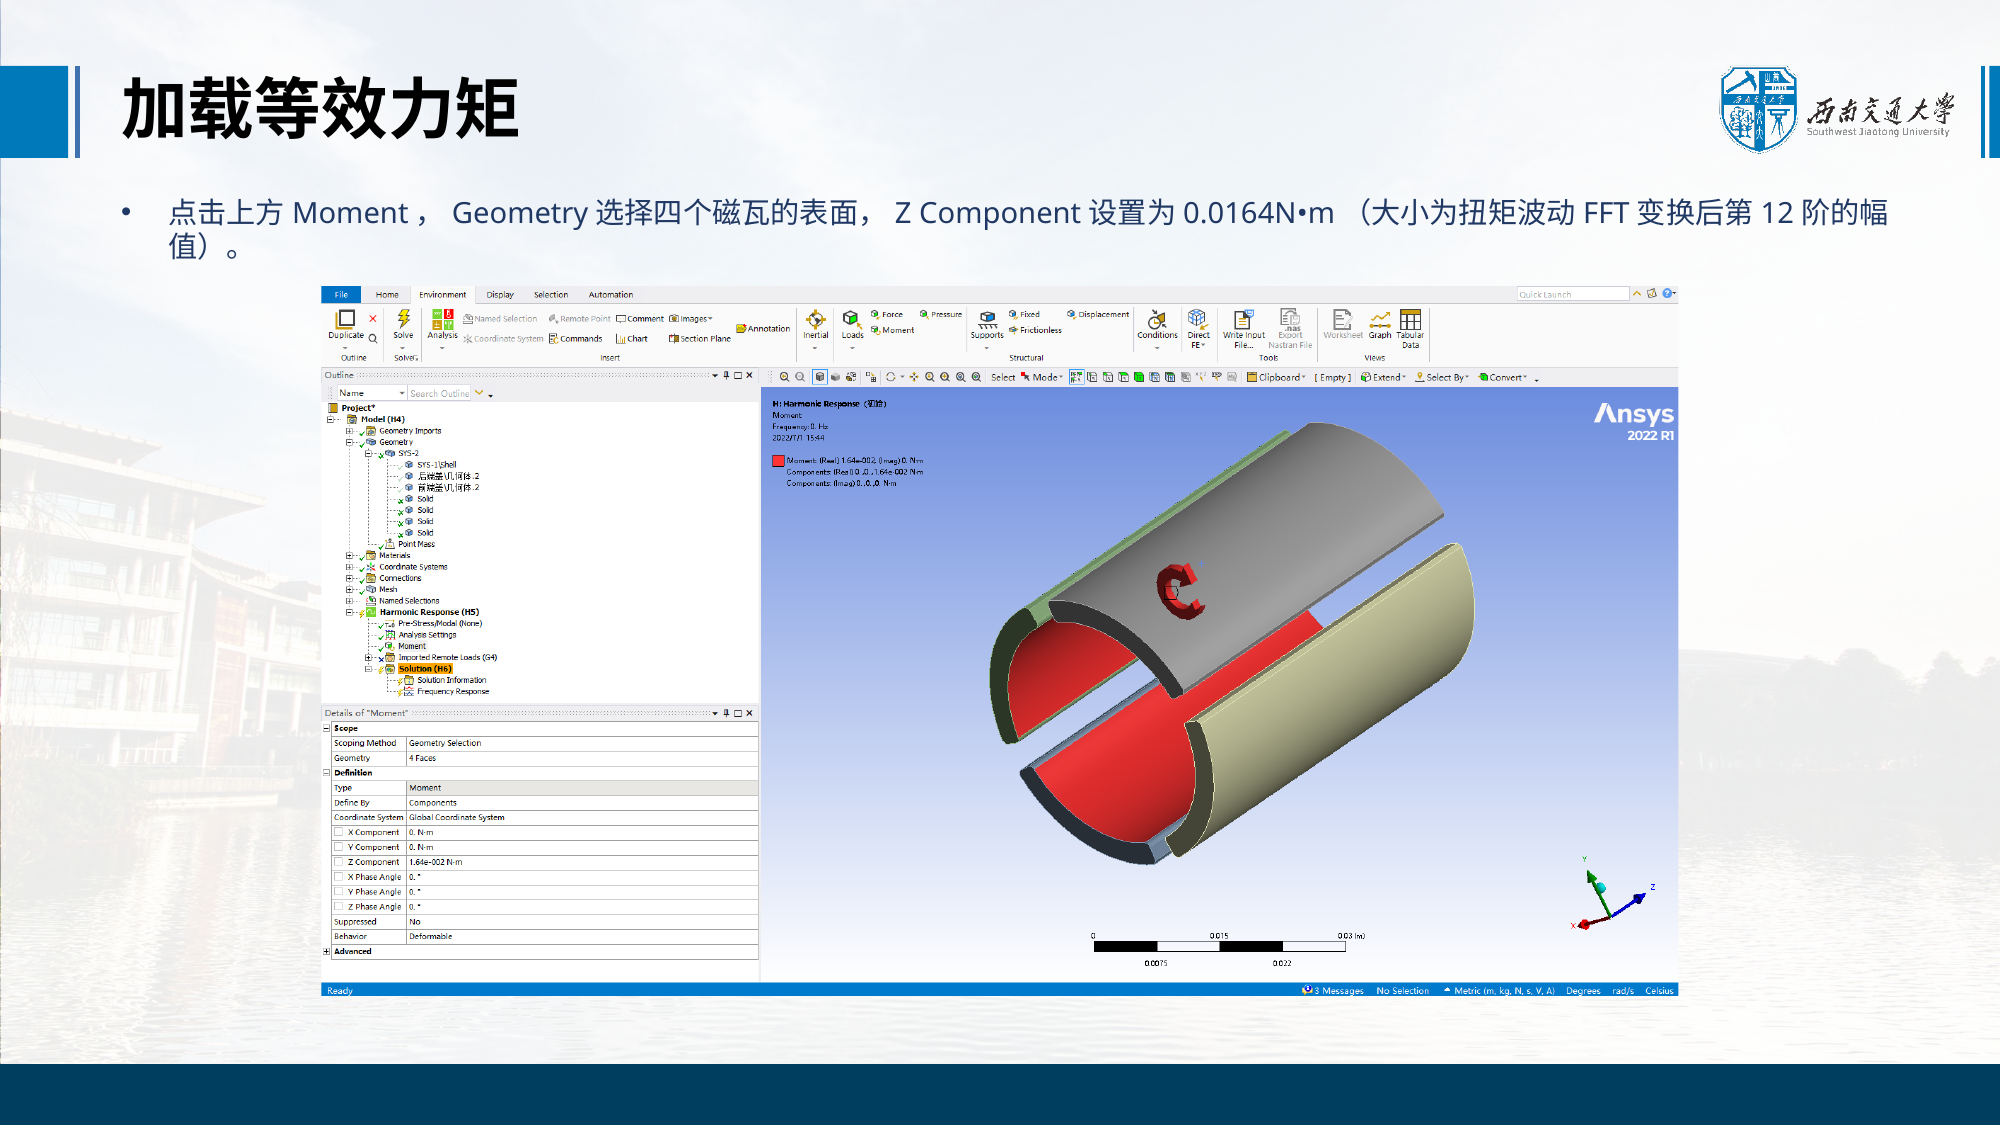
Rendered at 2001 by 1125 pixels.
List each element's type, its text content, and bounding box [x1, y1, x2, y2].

picture [321, 286, 1679, 996]
text_box 点击上方Moment，Geometry选择四个磁瓦的表面，Z Component设置为0.0164N•m（大小为扭矩波动FFT变换后第12阶的幅值）。 [106, 186, 1959, 272]
picture [1715, 65, 1799, 159]
picture [1807, 92, 1954, 137]
list 加载等效力矩 [106, 69, 829, 159]
